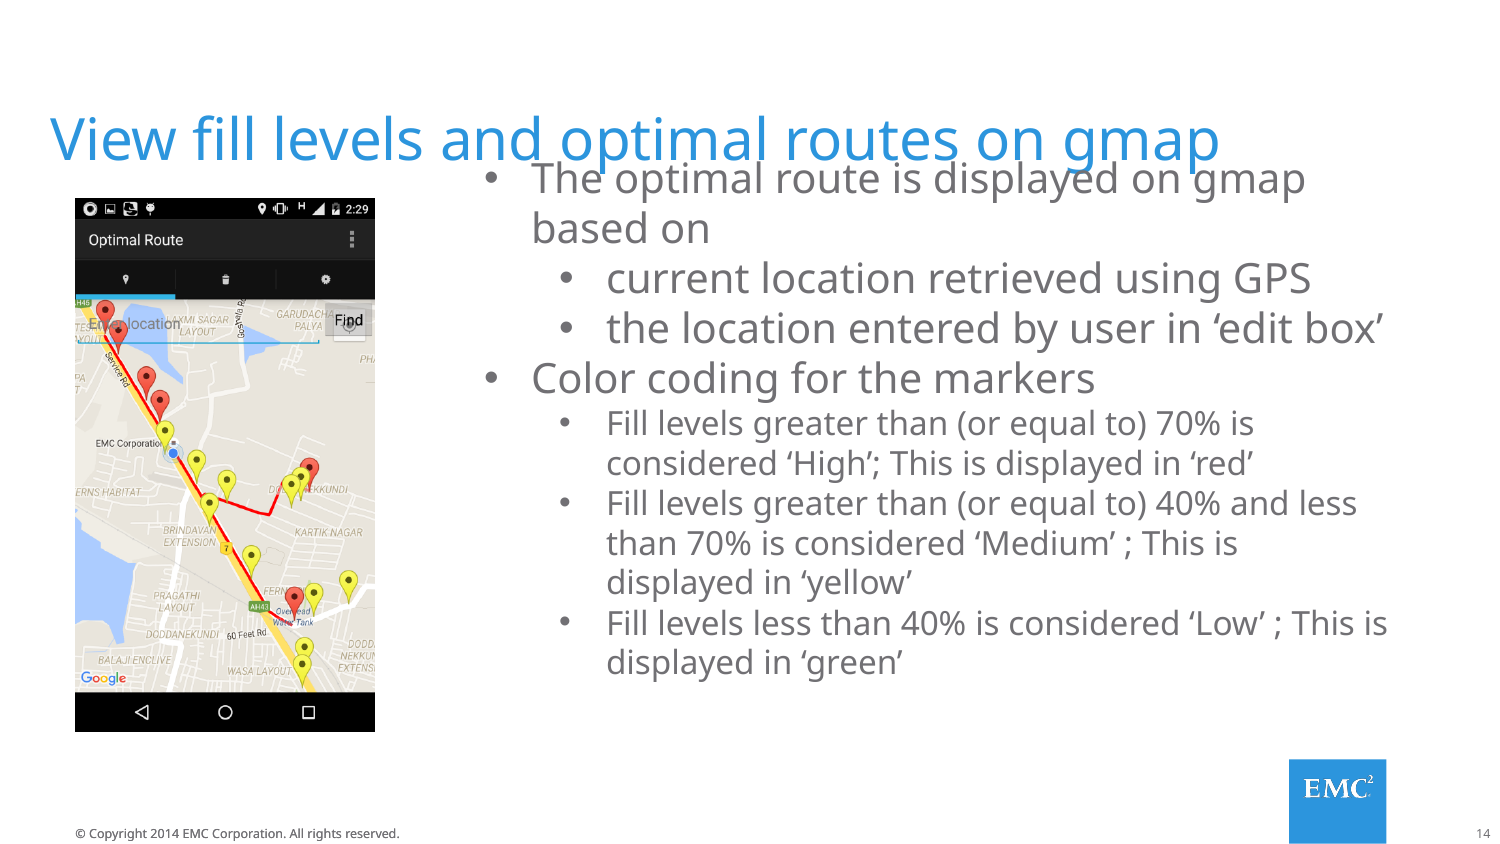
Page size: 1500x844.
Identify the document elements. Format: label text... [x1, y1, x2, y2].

picture [1303, 775, 1373, 798]
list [74, 198, 376, 733]
text_box The optimal route is displayed on gmap based on current location retrieved using GPS the location entered by user in ‘edit box’ Color coding for the markers Fill levels greater than (or equal to) 70% is considered ‘High’; This is displayed in ‘red’ Fill levels greater than (or equal to) 40% and less than 70% is considered ‘Medium’ ; This is displayed in ‘yellow’ Fill levels less than 40% is considered ‘Low’ ; This is displayed in ‘green’ [469, 144, 1408, 689]
title View fill levels and optimal routes on gmap [50, 59, 1450, 172]
text_box [469, 171, 1414, 769]
